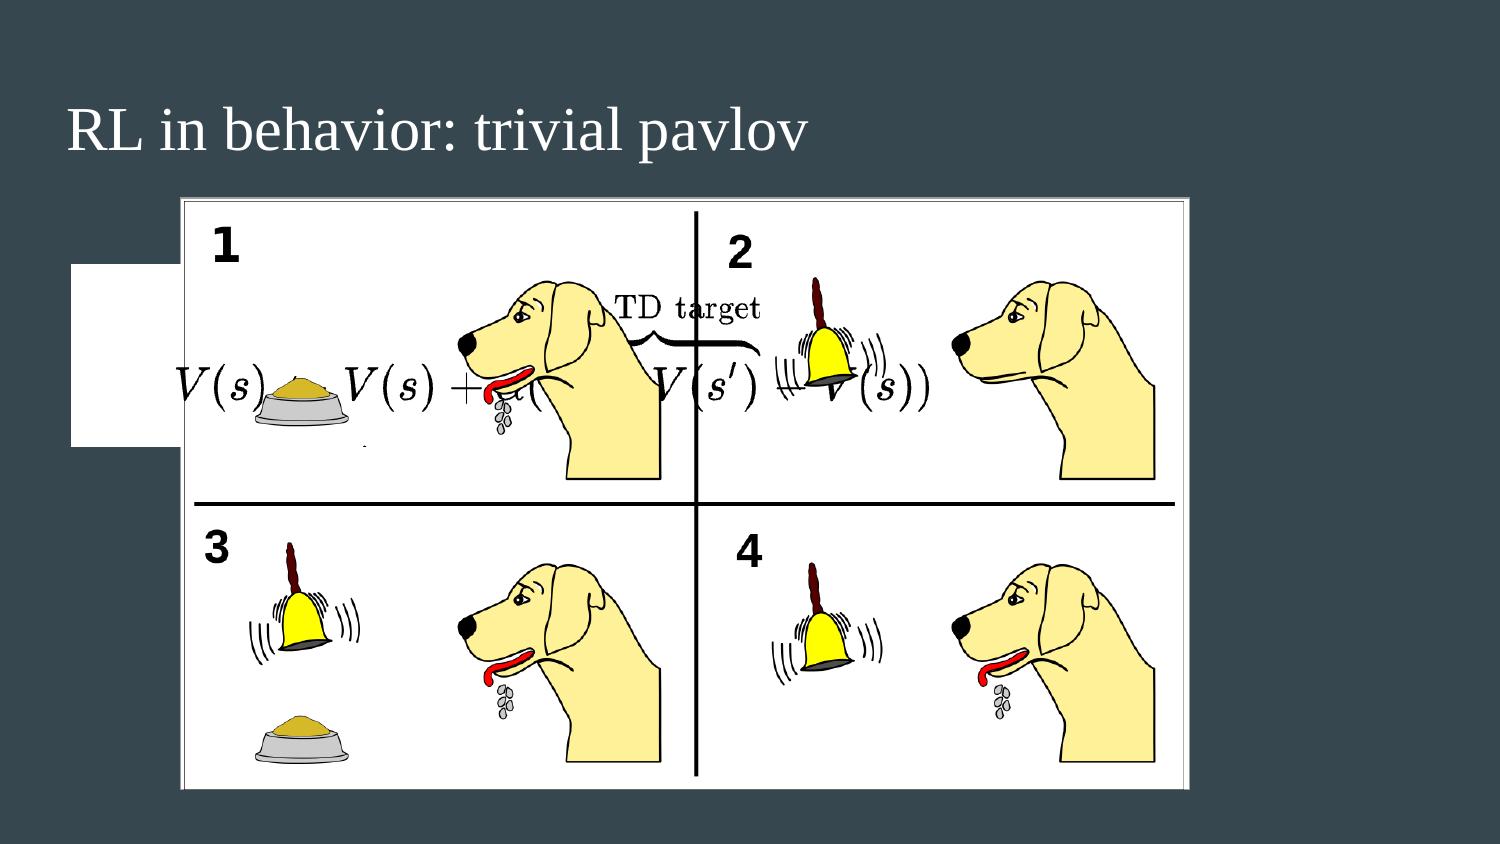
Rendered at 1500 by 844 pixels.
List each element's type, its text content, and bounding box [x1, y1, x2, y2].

text_box [180, 198, 1190, 790]
picture [71, 201, 1184, 790]
title RL in behavior: trivial pavlov [51, 72, 1449, 167]
